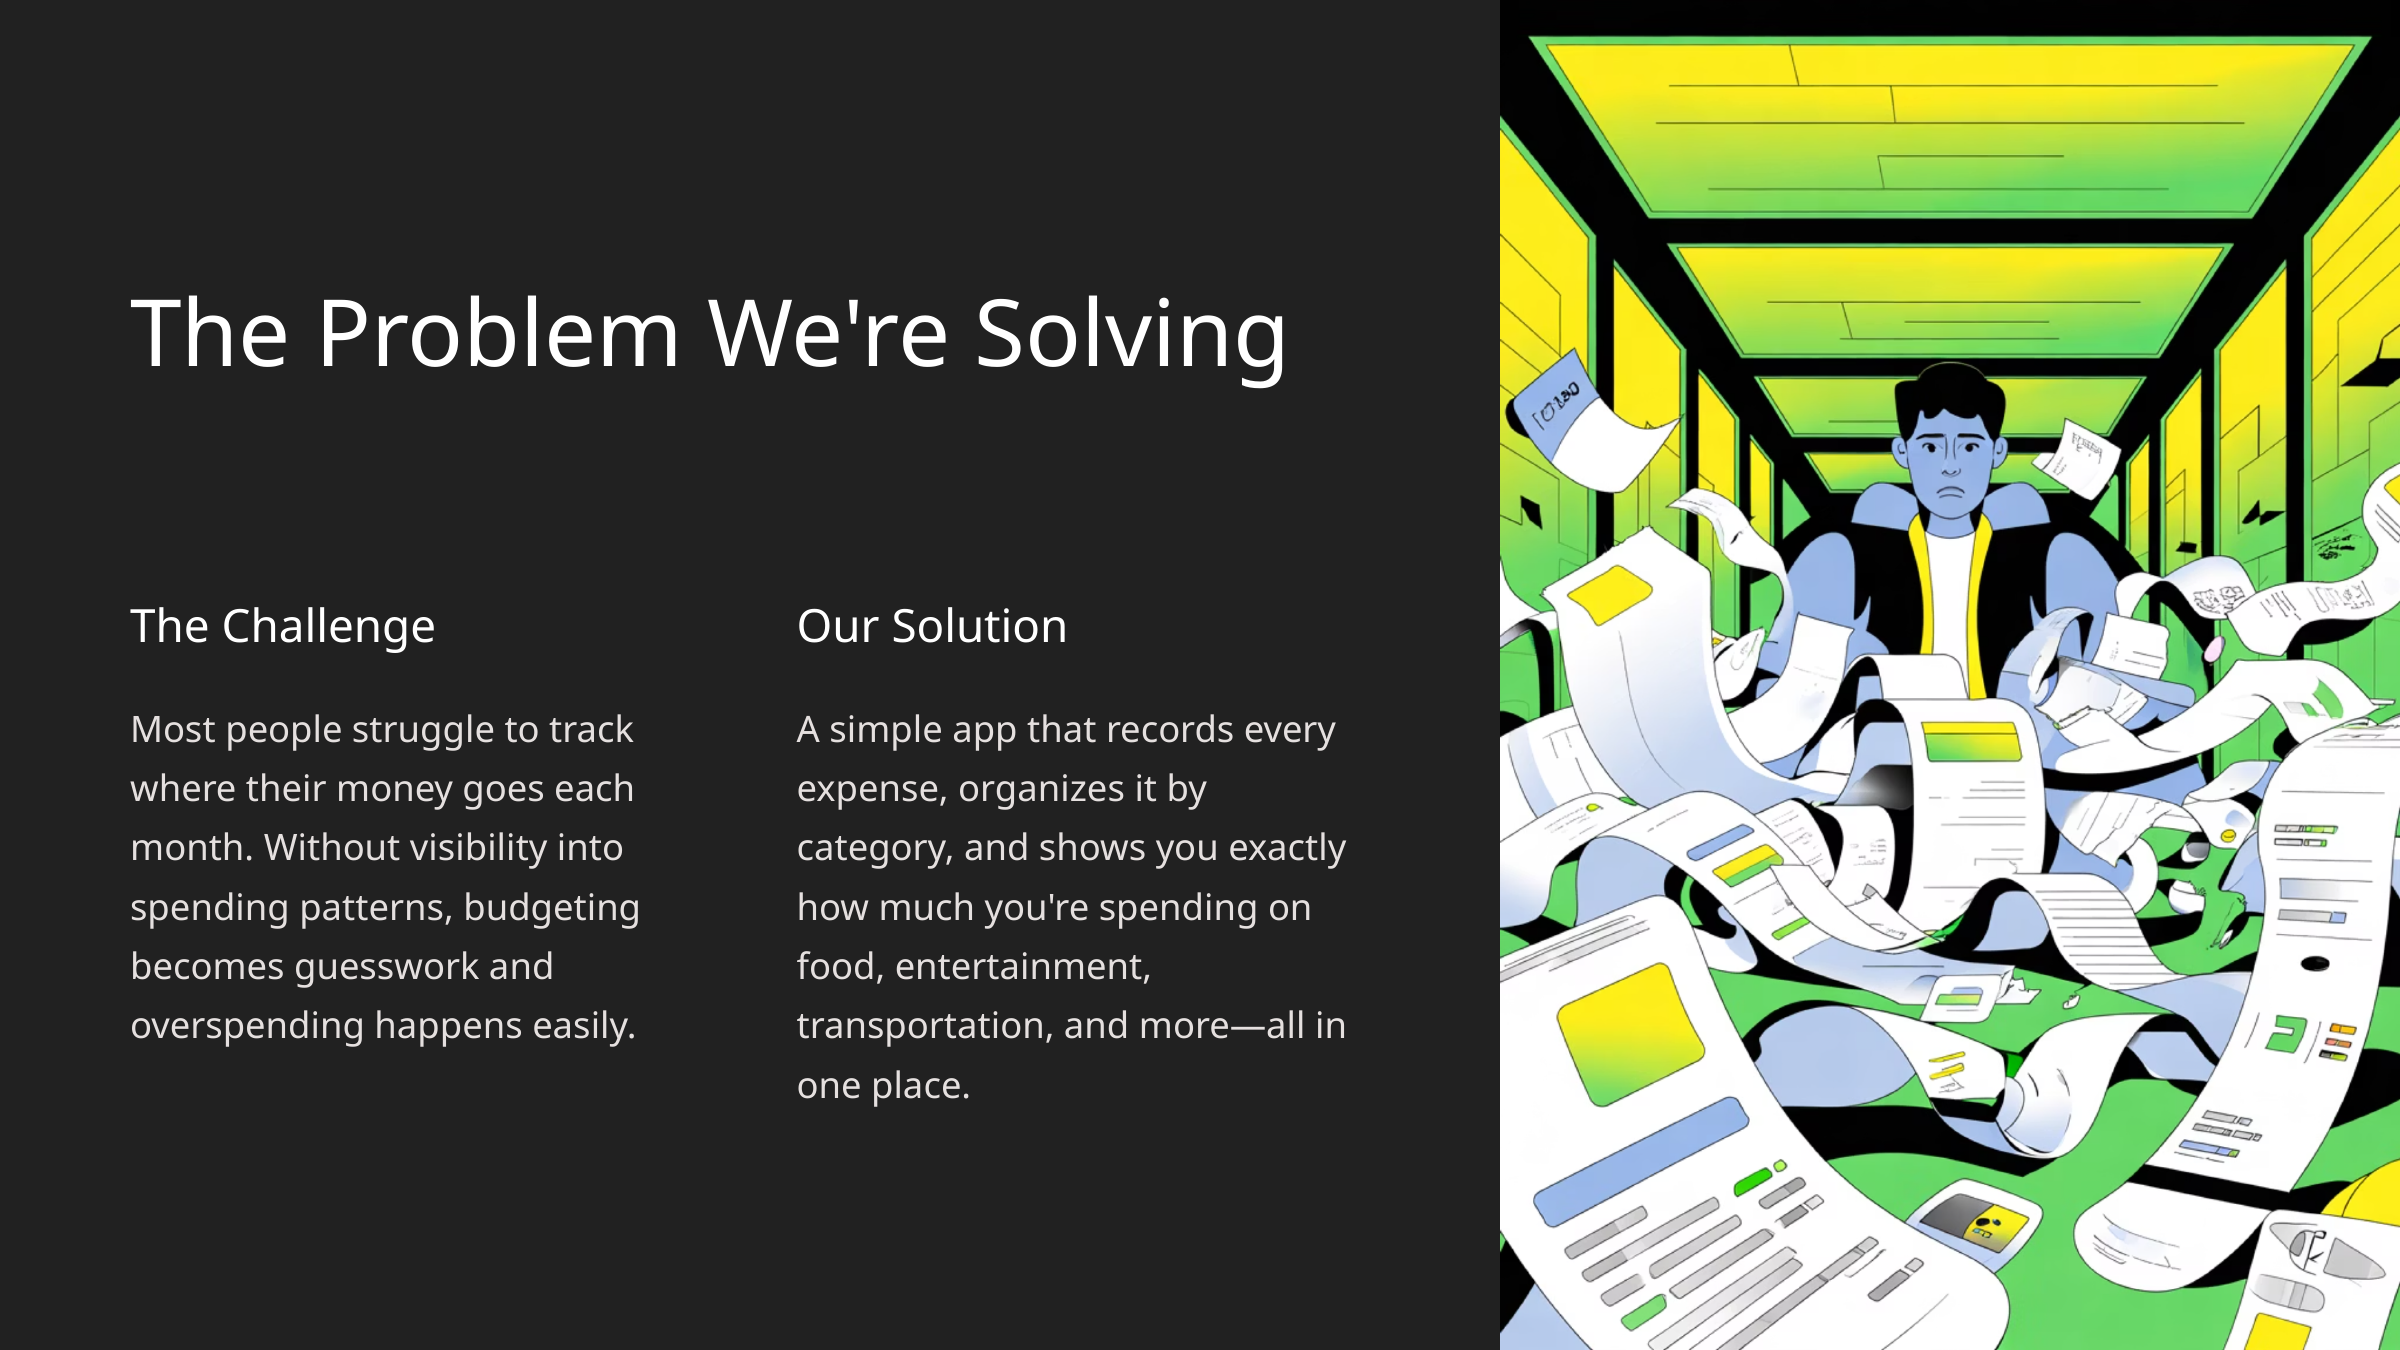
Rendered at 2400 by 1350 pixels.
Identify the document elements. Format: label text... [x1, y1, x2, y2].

text_box A simple app that records every expense, organizes it by category, and shows you exactly how much you're spending on food, entertainment, transportation, and more—all in one place. [796, 690, 1371, 1048]
text_box Our Solution [796, 594, 1262, 653]
text_box Most people struggle to track where their money goes each month. Without visibility into spending patterns, budgeting becomes guesswork and overspending happens easily. [130, 690, 705, 1048]
text_box The Challenge [130, 594, 596, 653]
text_box The Problem We're Solving [130, 269, 1370, 502]
picture [1499, 0, 2400, 1350]
